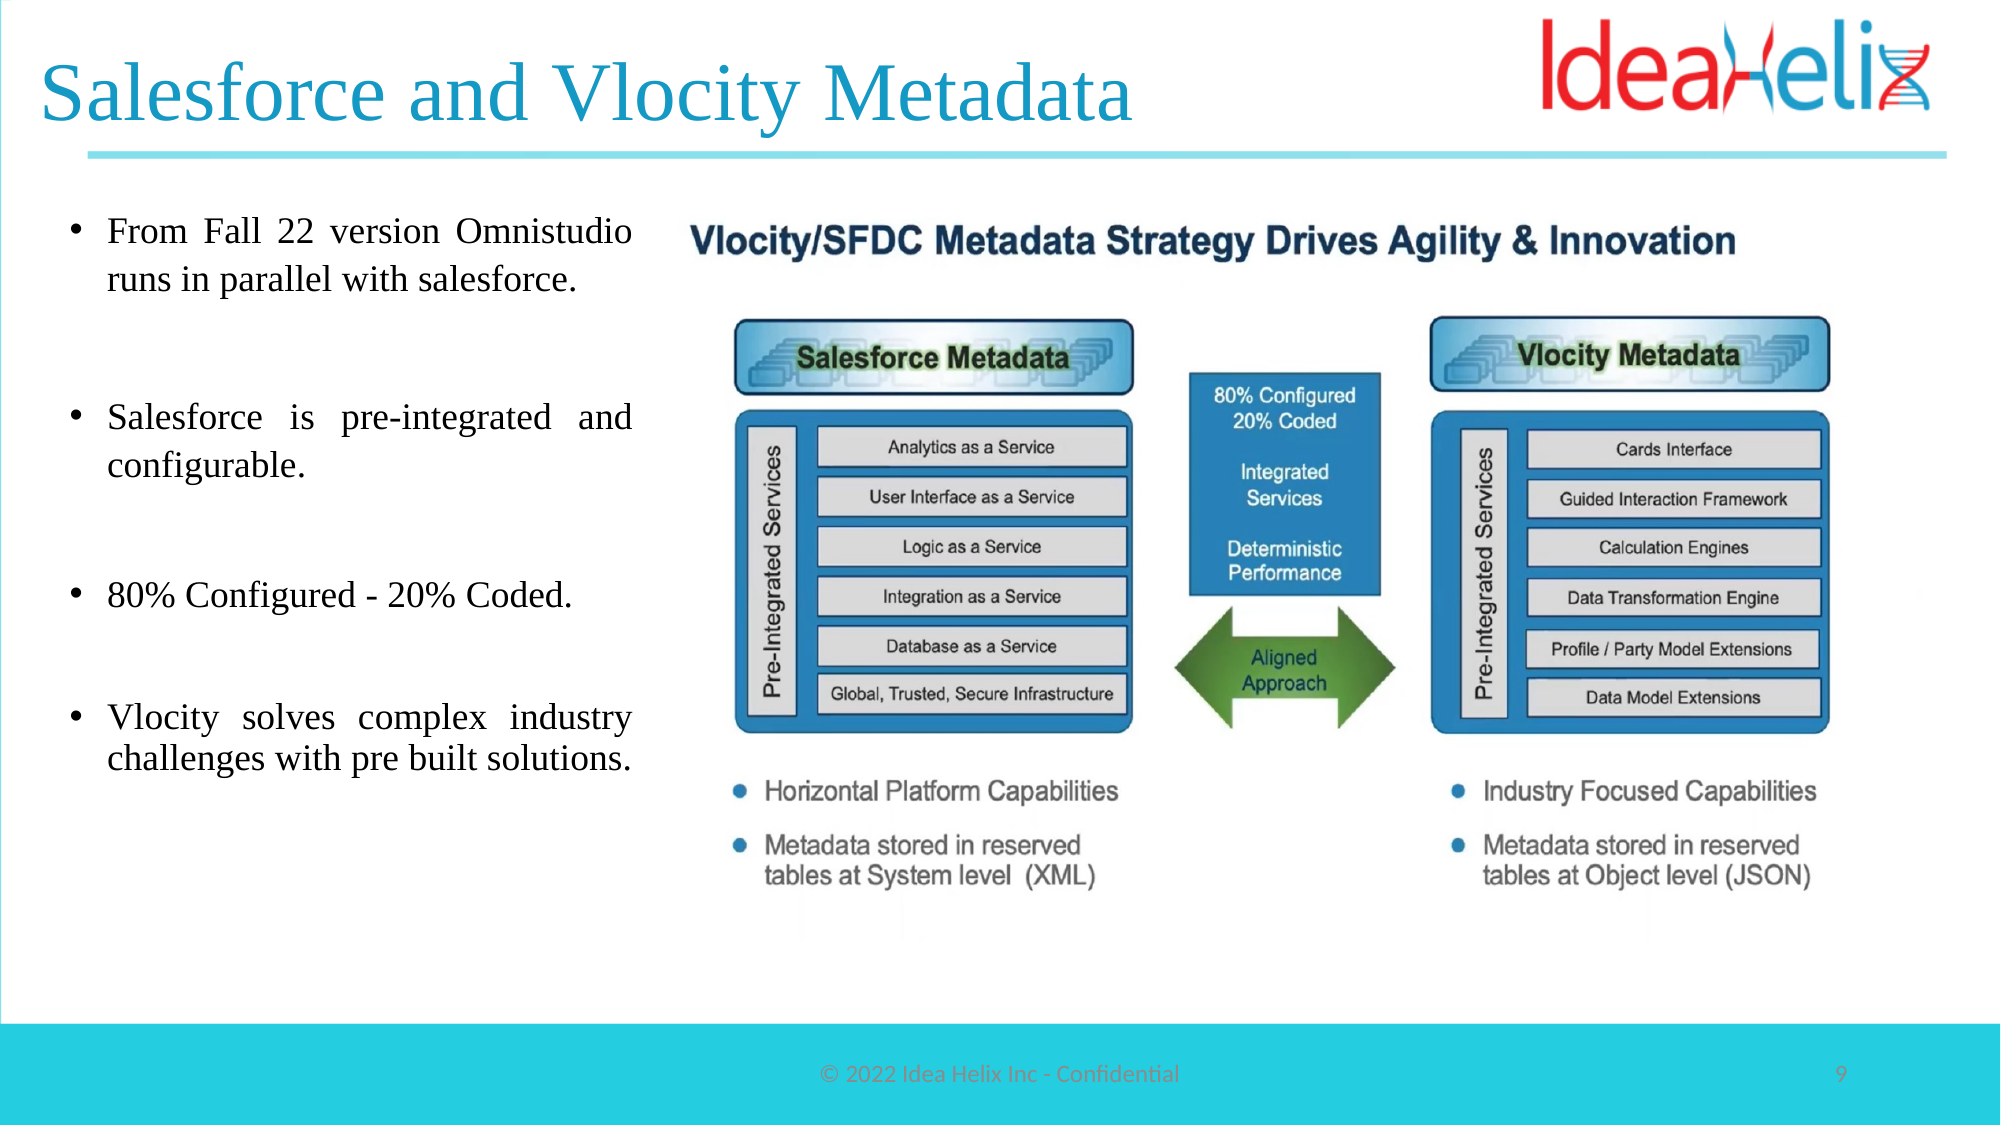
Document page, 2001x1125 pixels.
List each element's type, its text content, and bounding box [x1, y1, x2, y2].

list From Fall 22 version Omnistudio runs in parallel with salesforce. Salesforce is pre-integrated and configurable. 80% Configured - 20% Coded. Vlocity solves complex industry challenges with pre built solutions. [54, 195, 649, 994]
title Salesforce and Vlocity Metadata [24, 22, 1555, 166]
footer © 2022 Idea Helix Inc - Confidential [662, 1042, 1338, 1103]
slide_number 9 [1412, 1042, 1863, 1103]
picture [0, 0, 2001, 1125]
